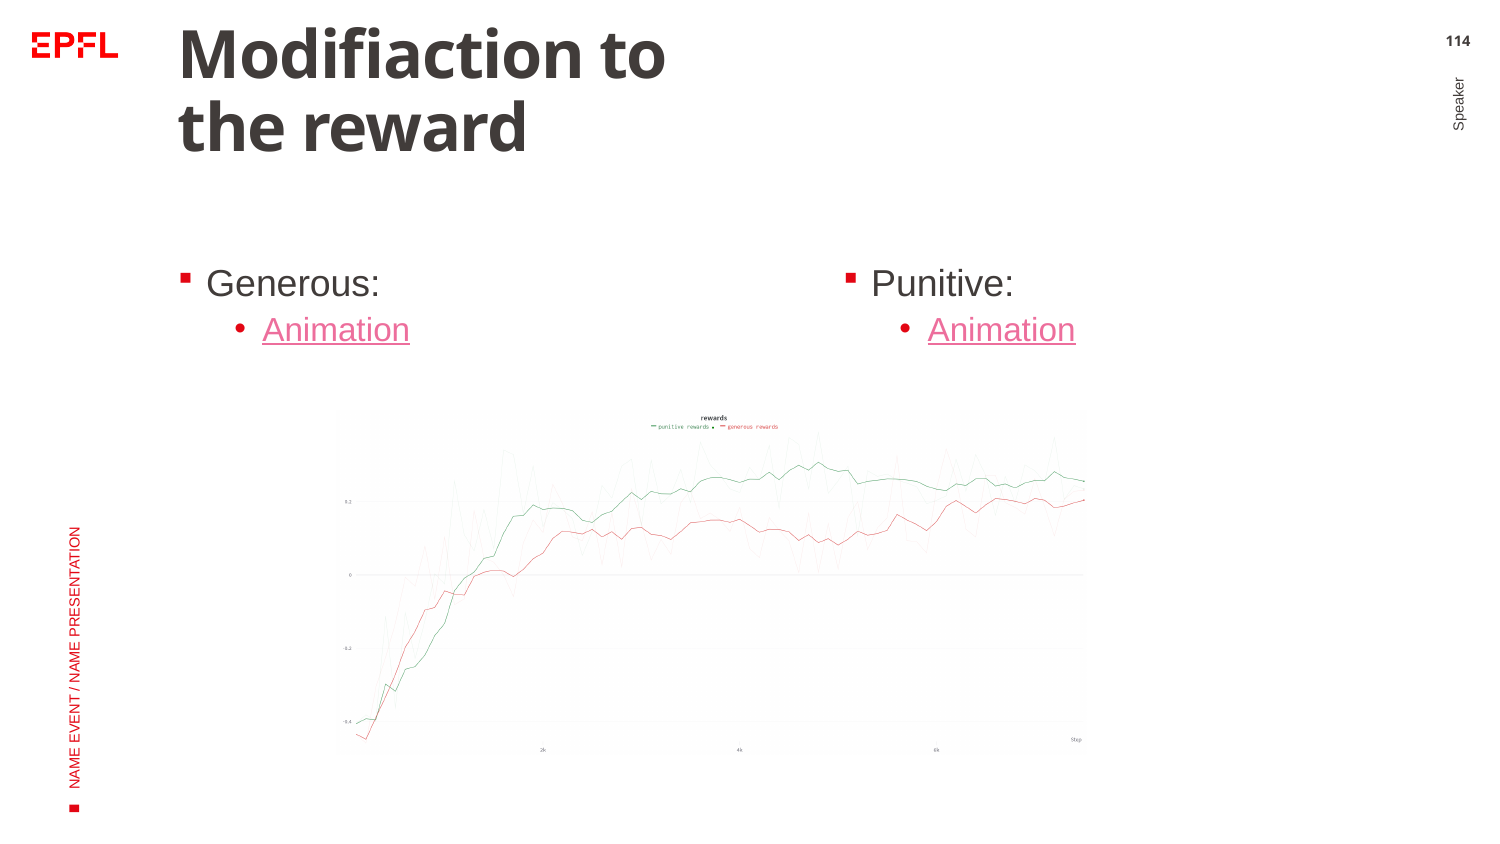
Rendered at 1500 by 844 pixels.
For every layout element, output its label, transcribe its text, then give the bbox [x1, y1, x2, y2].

footer Speaker [1415, 59, 1500, 641]
list Generous: Animation [149, 256, 751, 792]
slide_number 114 [1415, 32, 1500, 59]
list Punitive: Animation [813, 256, 1416, 792]
slide_number NAME EVENT / NAME PRESENTATION [0, 256, 149, 805]
picture [21, 21, 129, 69]
picture [336, 409, 1087, 755]
title Modifiaction to the reward [148, 21, 750, 198]
